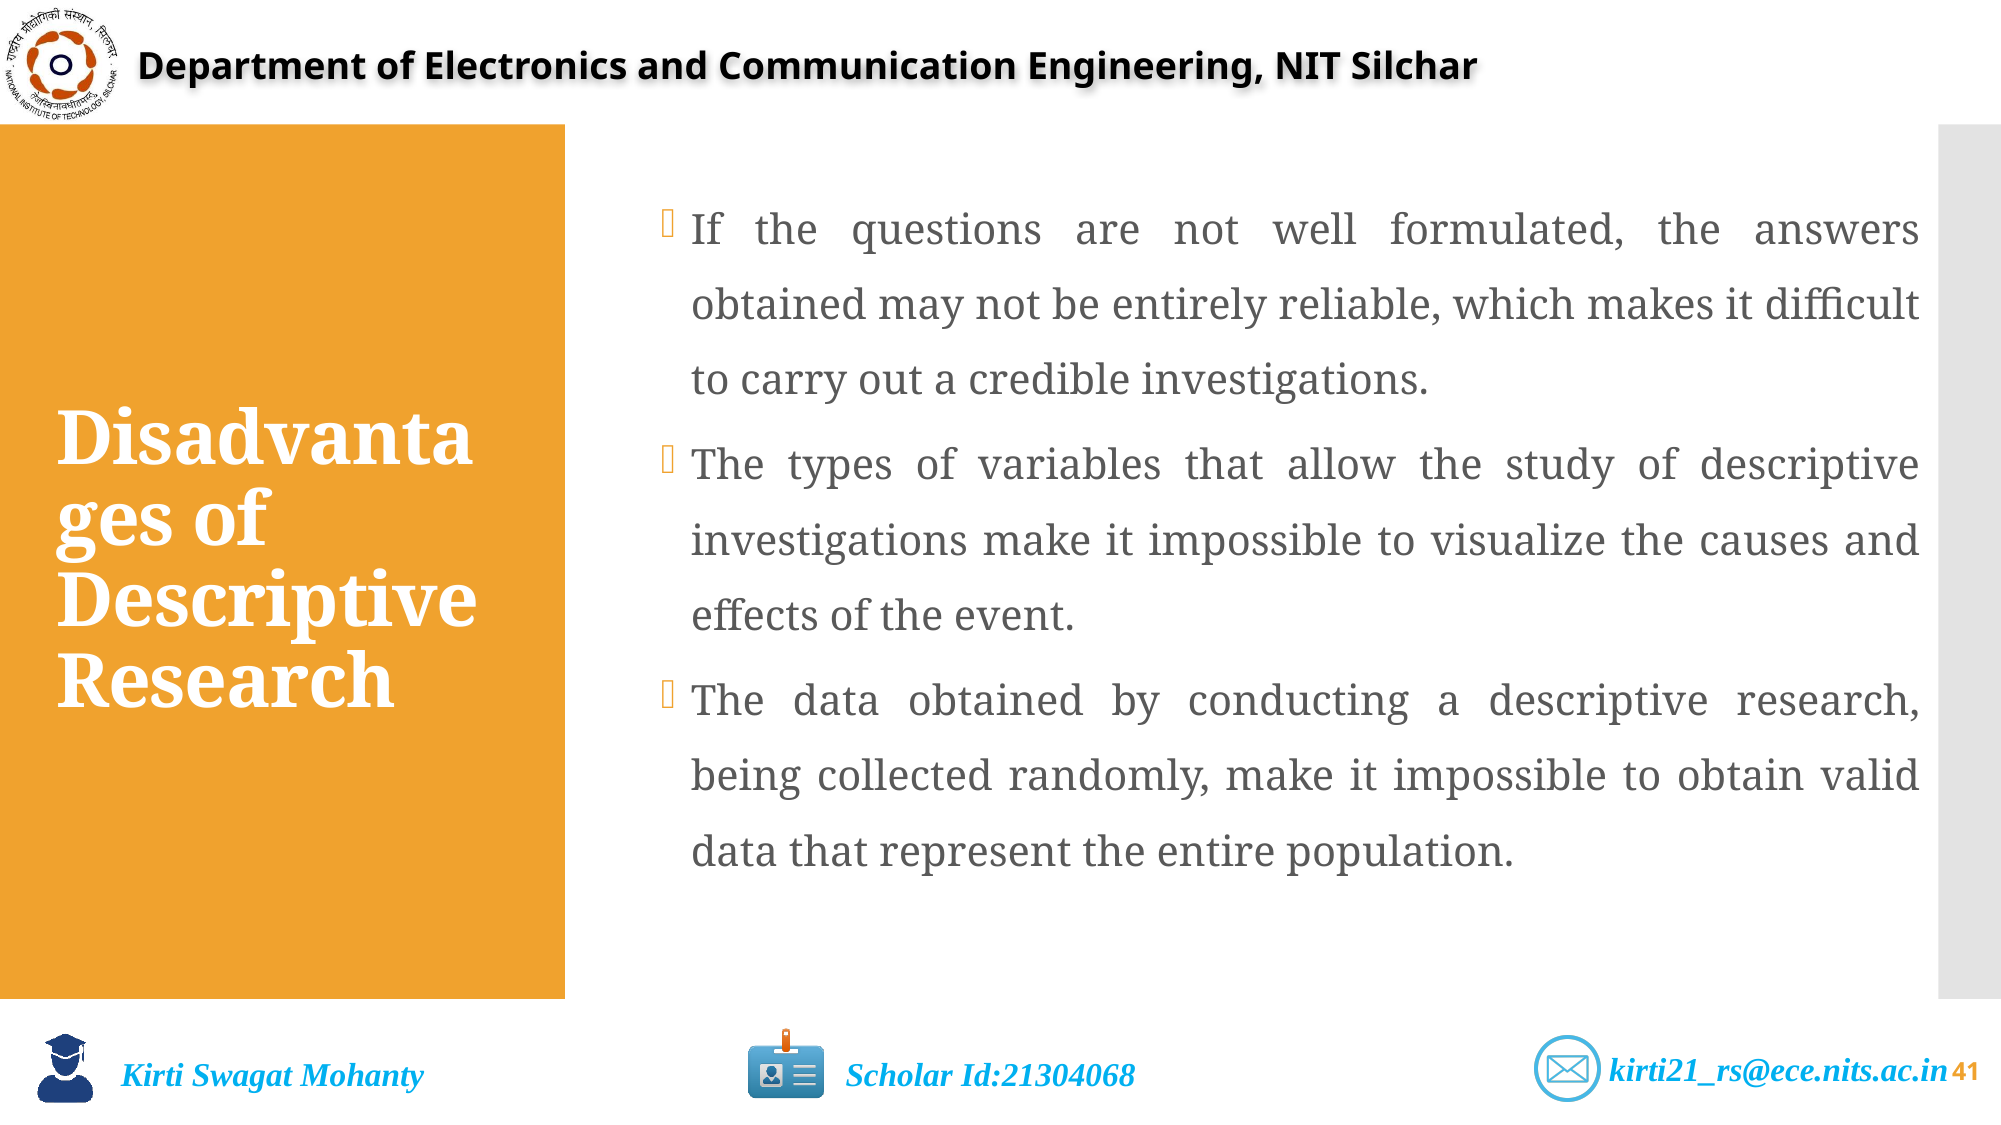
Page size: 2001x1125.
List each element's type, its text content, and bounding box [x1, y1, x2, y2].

text_box If the questions are not well formulated, the answers obtained may not be entirely reliable, which makes it difficult to carry out a credible investigations. The types of variables that allow the study of descriptive investigations make it impossible to visualize the causes and effects of the event. The data obtained by conducting a descriptive research, being collected randomly, make it impossible to obtain valid data that represent the entire population. [563, 121, 1936, 995]
title Disadvantages of Descriptive Research [41, 184, 525, 940]
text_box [24, 1025, 2000, 1110]
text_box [2, 7, 1820, 122]
